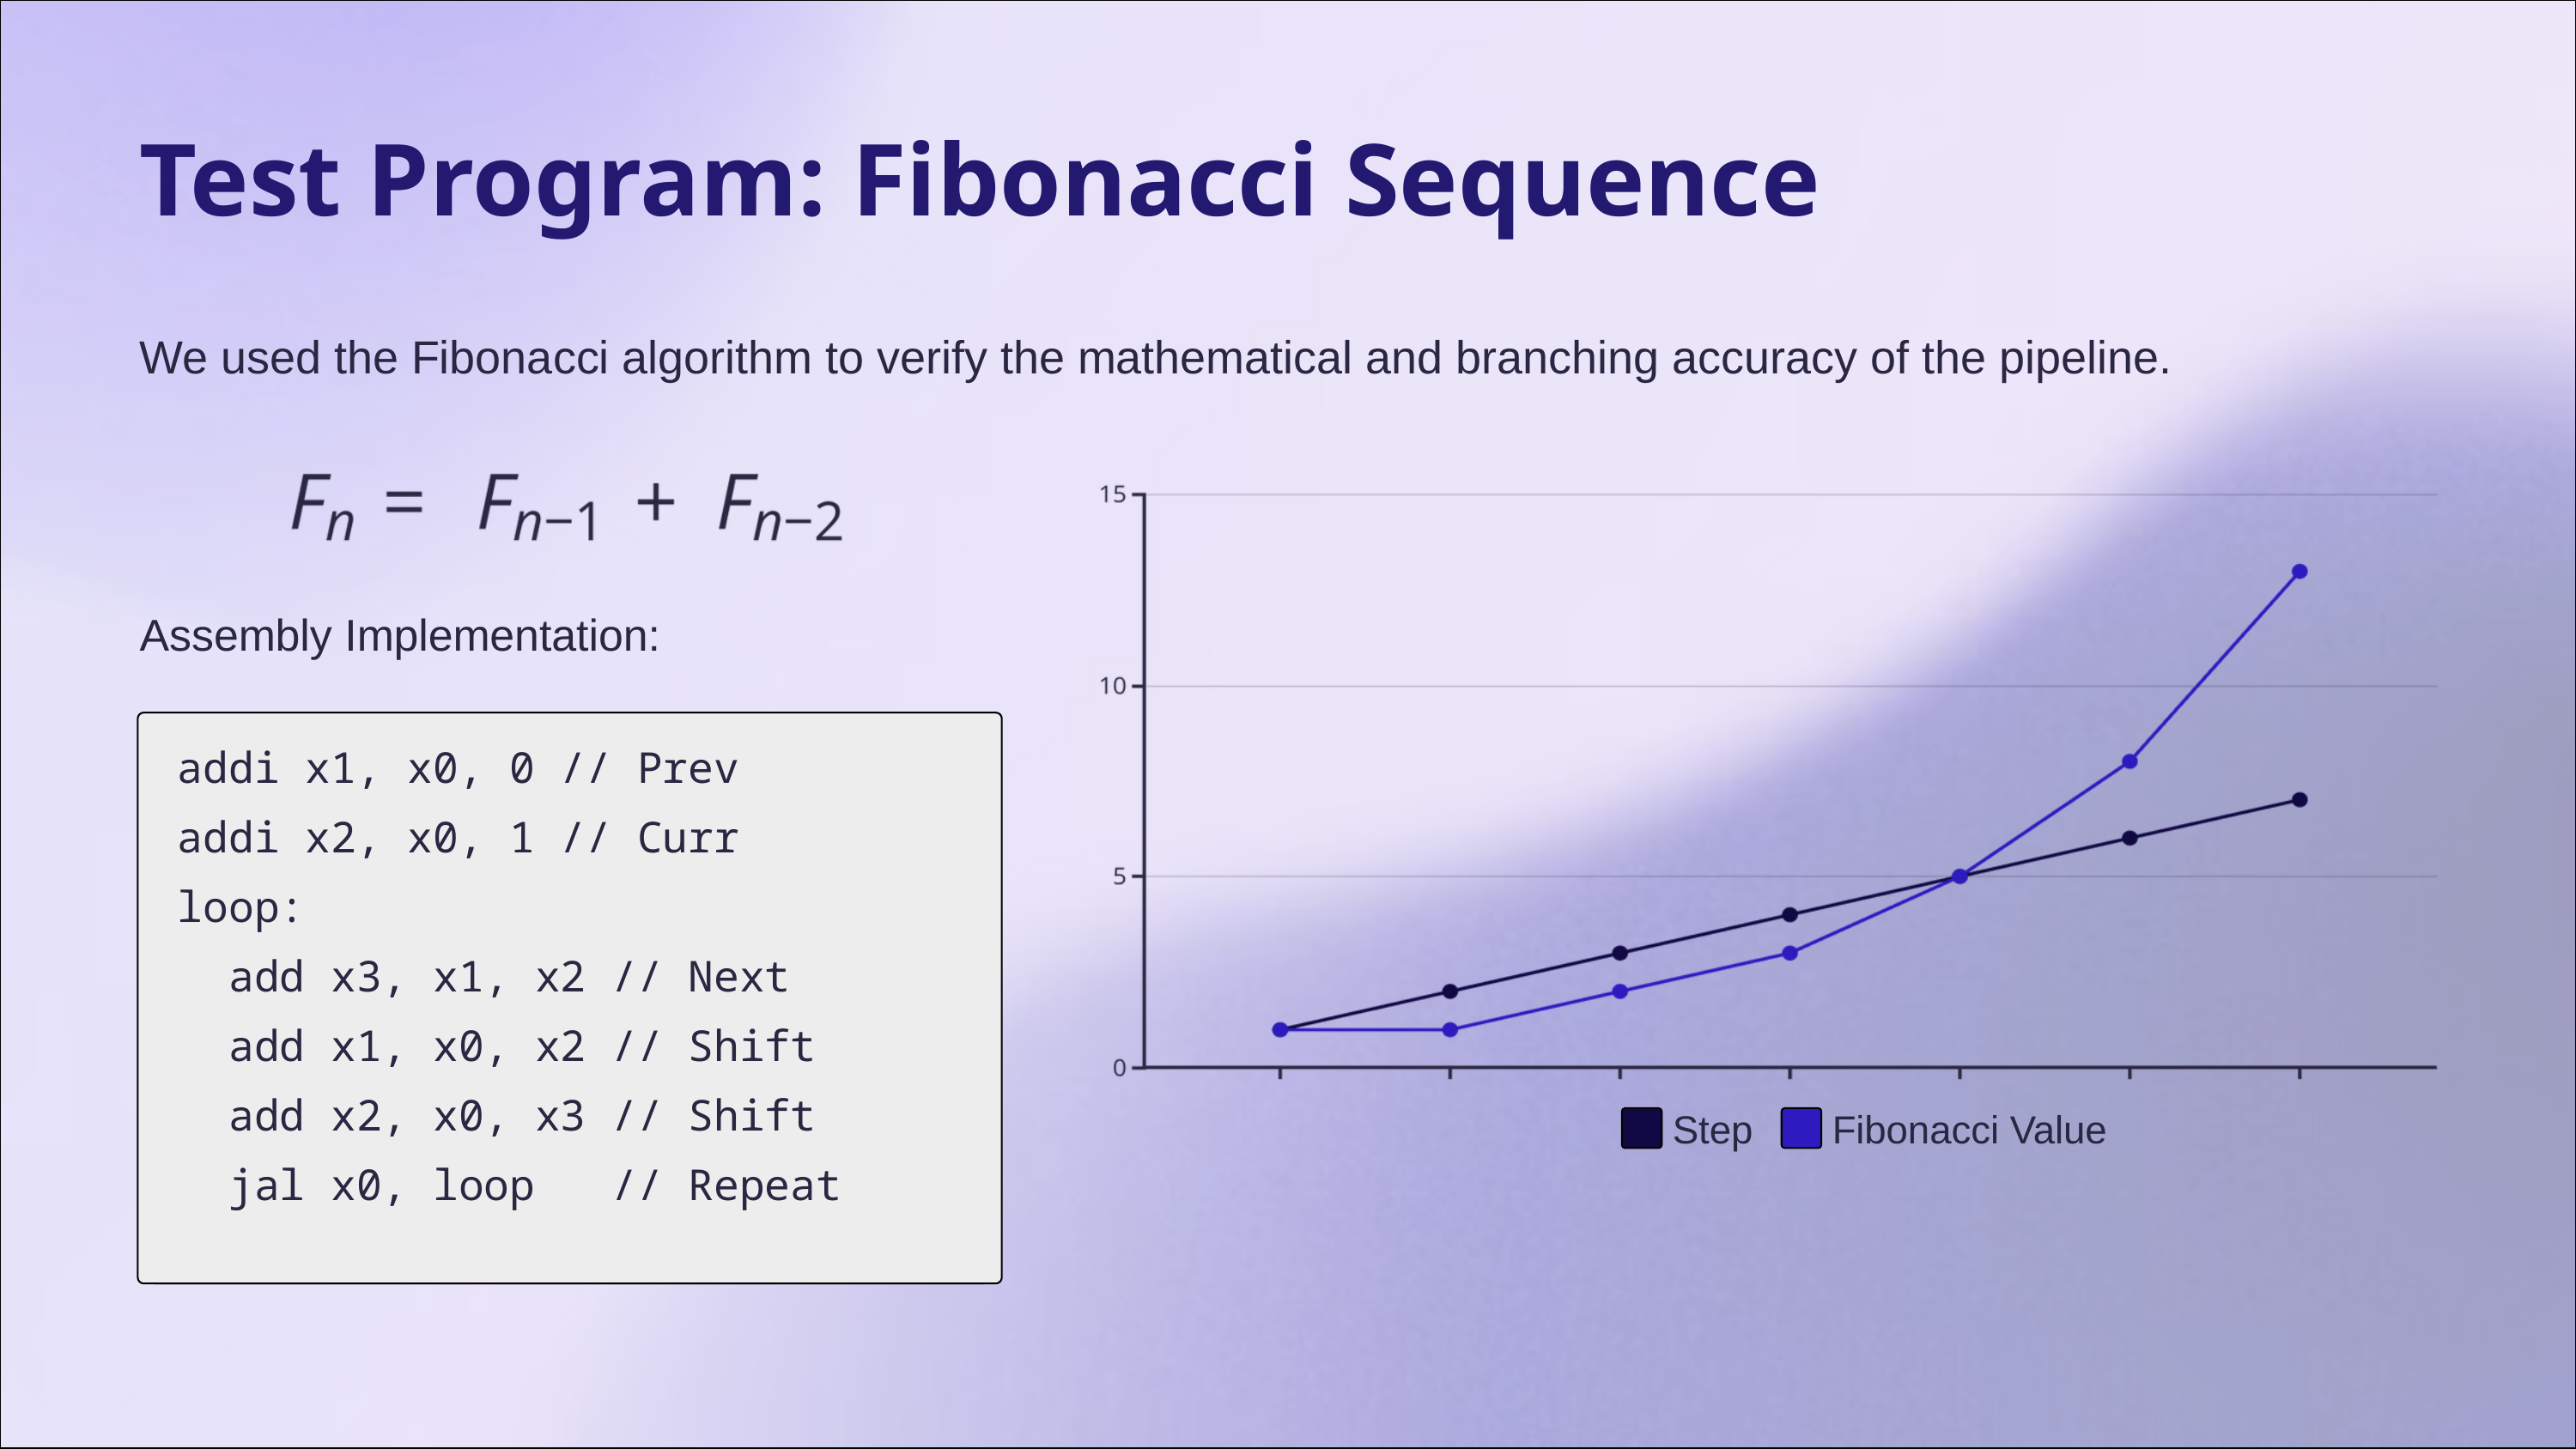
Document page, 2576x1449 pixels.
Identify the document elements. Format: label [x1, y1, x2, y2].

text_box [1621, 1107, 1662, 1149]
text_box [0, 0, 2576, 1449]
text_box [1781, 1107, 1822, 1149]
text_box [137, 712, 1002, 1284]
